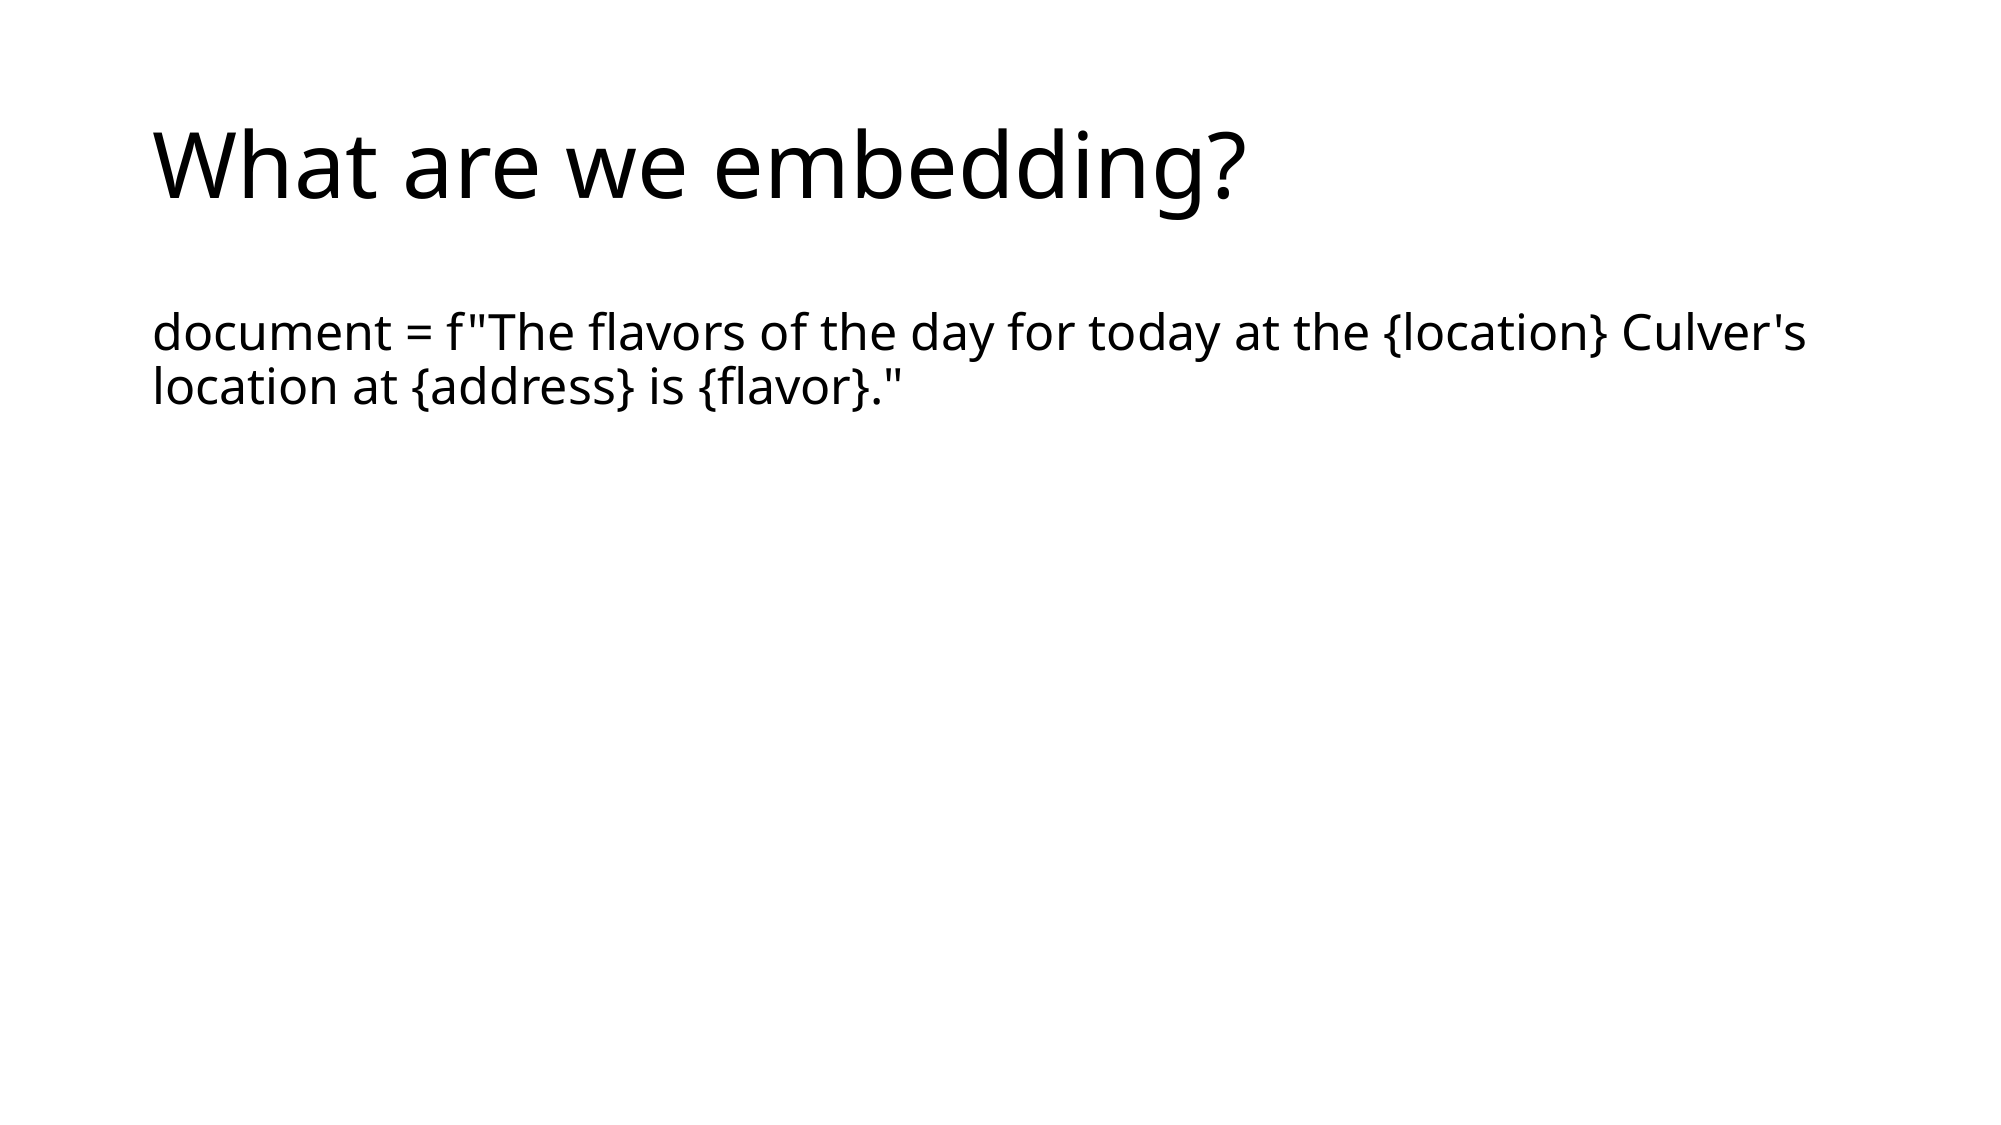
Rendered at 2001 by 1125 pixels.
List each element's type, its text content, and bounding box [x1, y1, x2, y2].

title What are we embedding? [137, 59, 1863, 278]
list document = f"The flavors of the day for today at the {location} Culver's location at {address} is {flavor}." [137, 299, 1863, 750]
